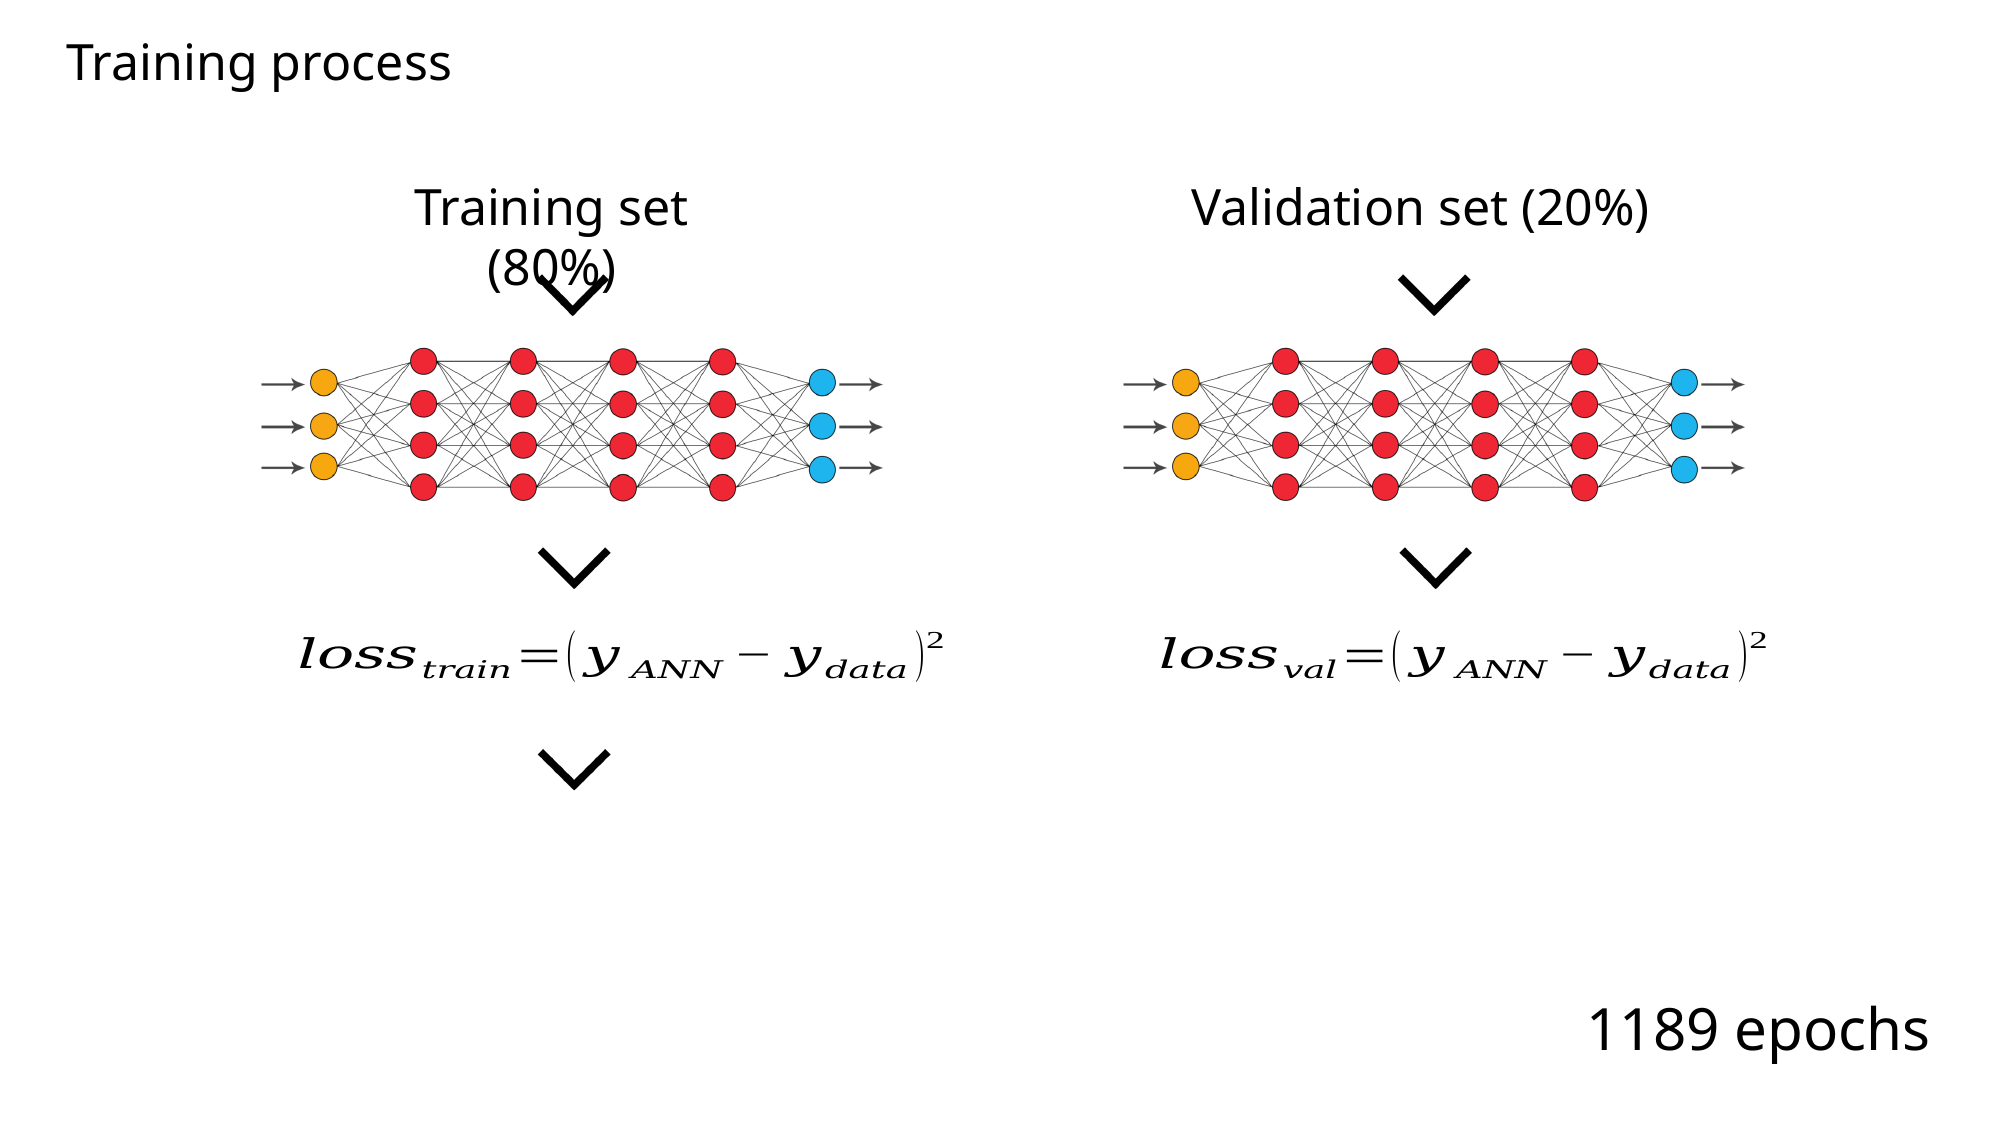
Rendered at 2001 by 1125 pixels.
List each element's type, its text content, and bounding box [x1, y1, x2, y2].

text_box 1189 epochs [1538, 984, 1979, 1070]
picture [512, 708, 636, 831]
picture [1374, 506, 1497, 630]
text_box Validation set (20%) [1173, 168, 1669, 243]
picture [250, 233, 898, 505]
picture [512, 506, 636, 630]
picture [1112, 233, 1759, 505]
text_box Training process [51, 22, 1052, 98]
text_box Training set (80%) [331, 168, 772, 303]
